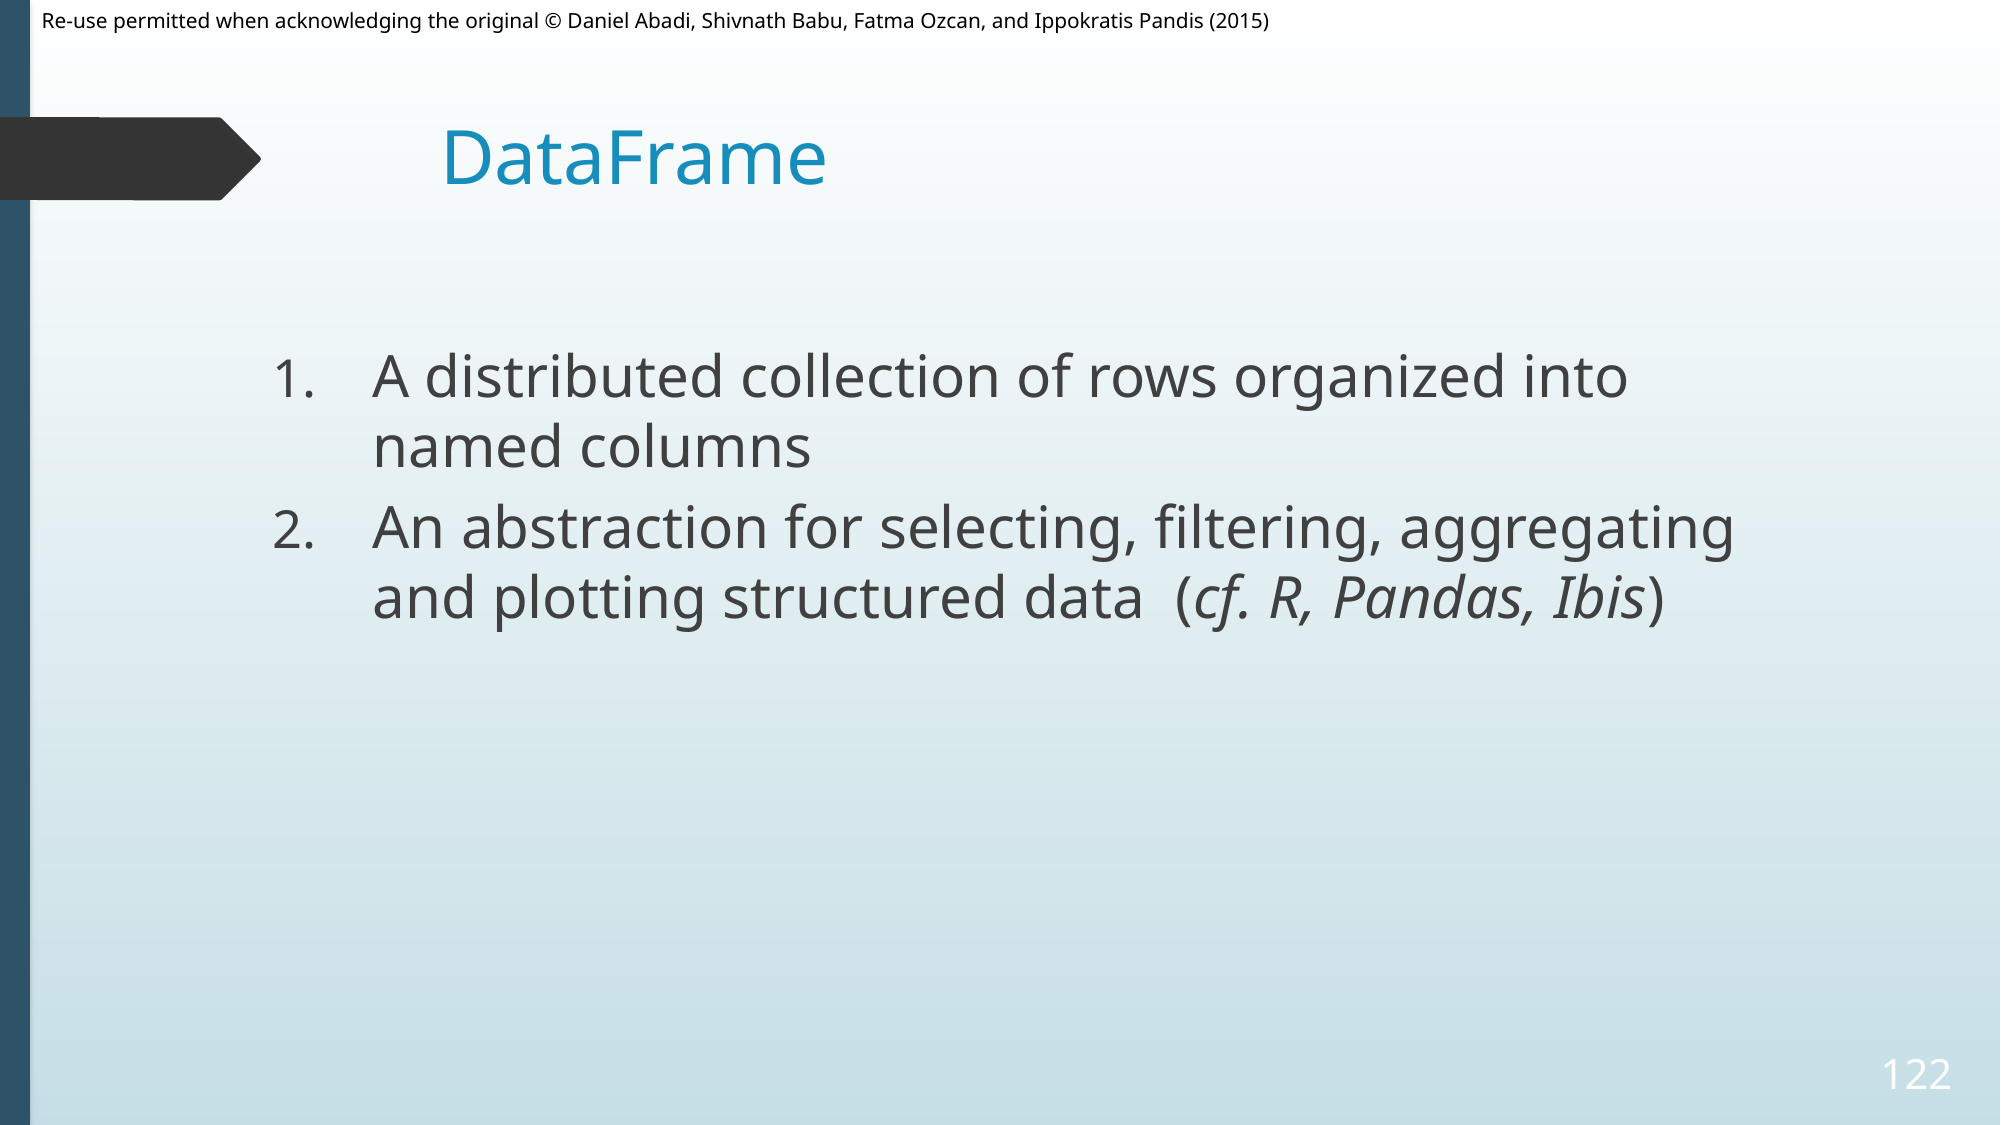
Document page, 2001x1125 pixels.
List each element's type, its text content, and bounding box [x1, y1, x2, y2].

text_box A distributed collection of rows organized into named columns An abstraction for selecting, filtering, aggregating and plotting structured data (cf. R, Pandas, Ibis) [252, 328, 1822, 641]
slide_number 122 [1850, 1046, 1973, 1107]
title DataFrame [425, 102, 1888, 313]
